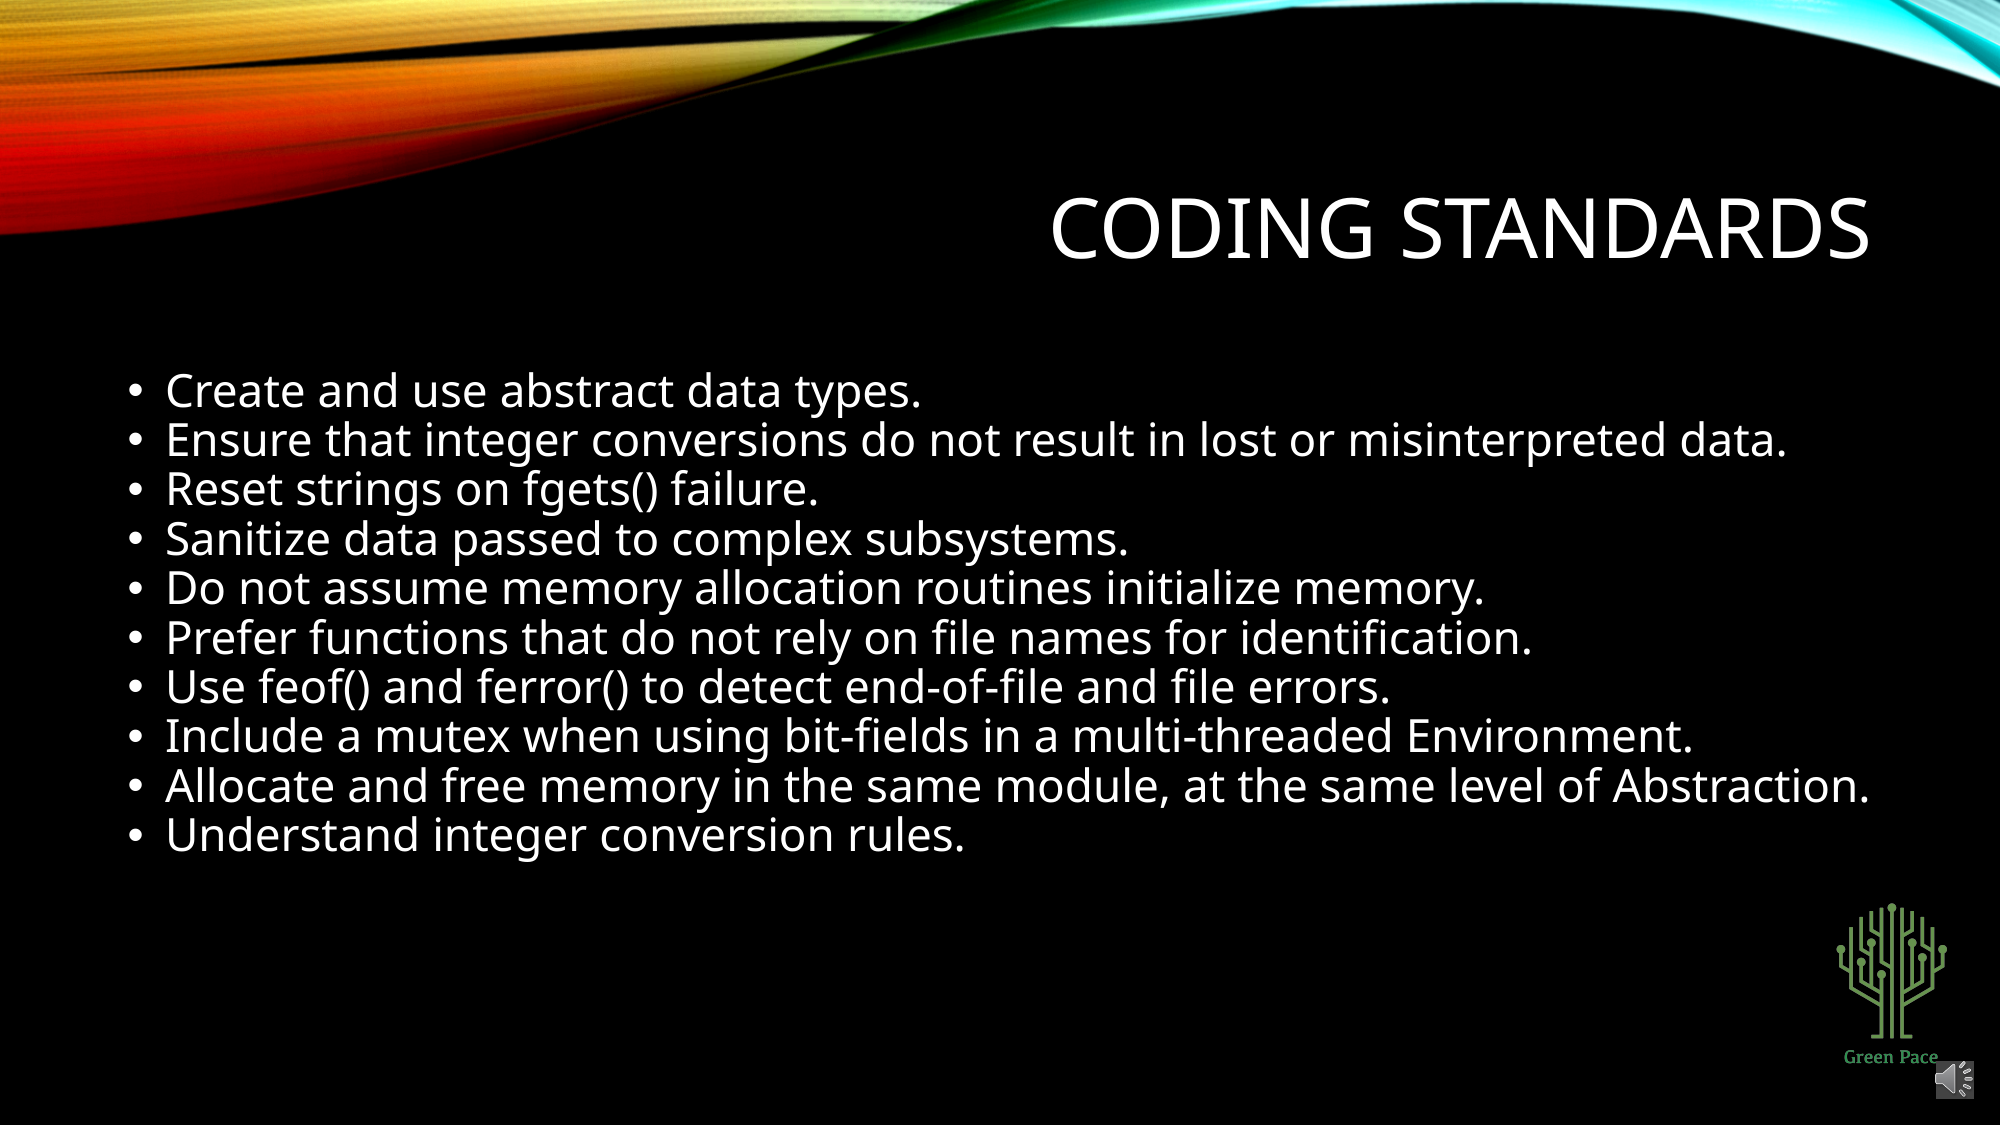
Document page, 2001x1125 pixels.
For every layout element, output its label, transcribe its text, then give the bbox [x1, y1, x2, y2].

title CODING STANDARDS [474, 125, 1888, 338]
picture [1817, 892, 1976, 1101]
picture [0, 0, 2000, 237]
list Create and use abstract data types. Ensure that integer conversions do not result in lost or misinterpreted data. Reset strings on fgets() failure. Sanitize data passed to complex subsystems. Do not assume memory allocation routines initialize memory. Prefer functions that do not rely on file names for identification. Use feof() and ferror() to detect end-of-file and file errors. Include a mutex when using bit-fields in a multi-threaded Environment. Allocate and free memory in the same module, at the same level of Abstraction. Understand integer conversion rules. [112, 360, 1888, 1021]
